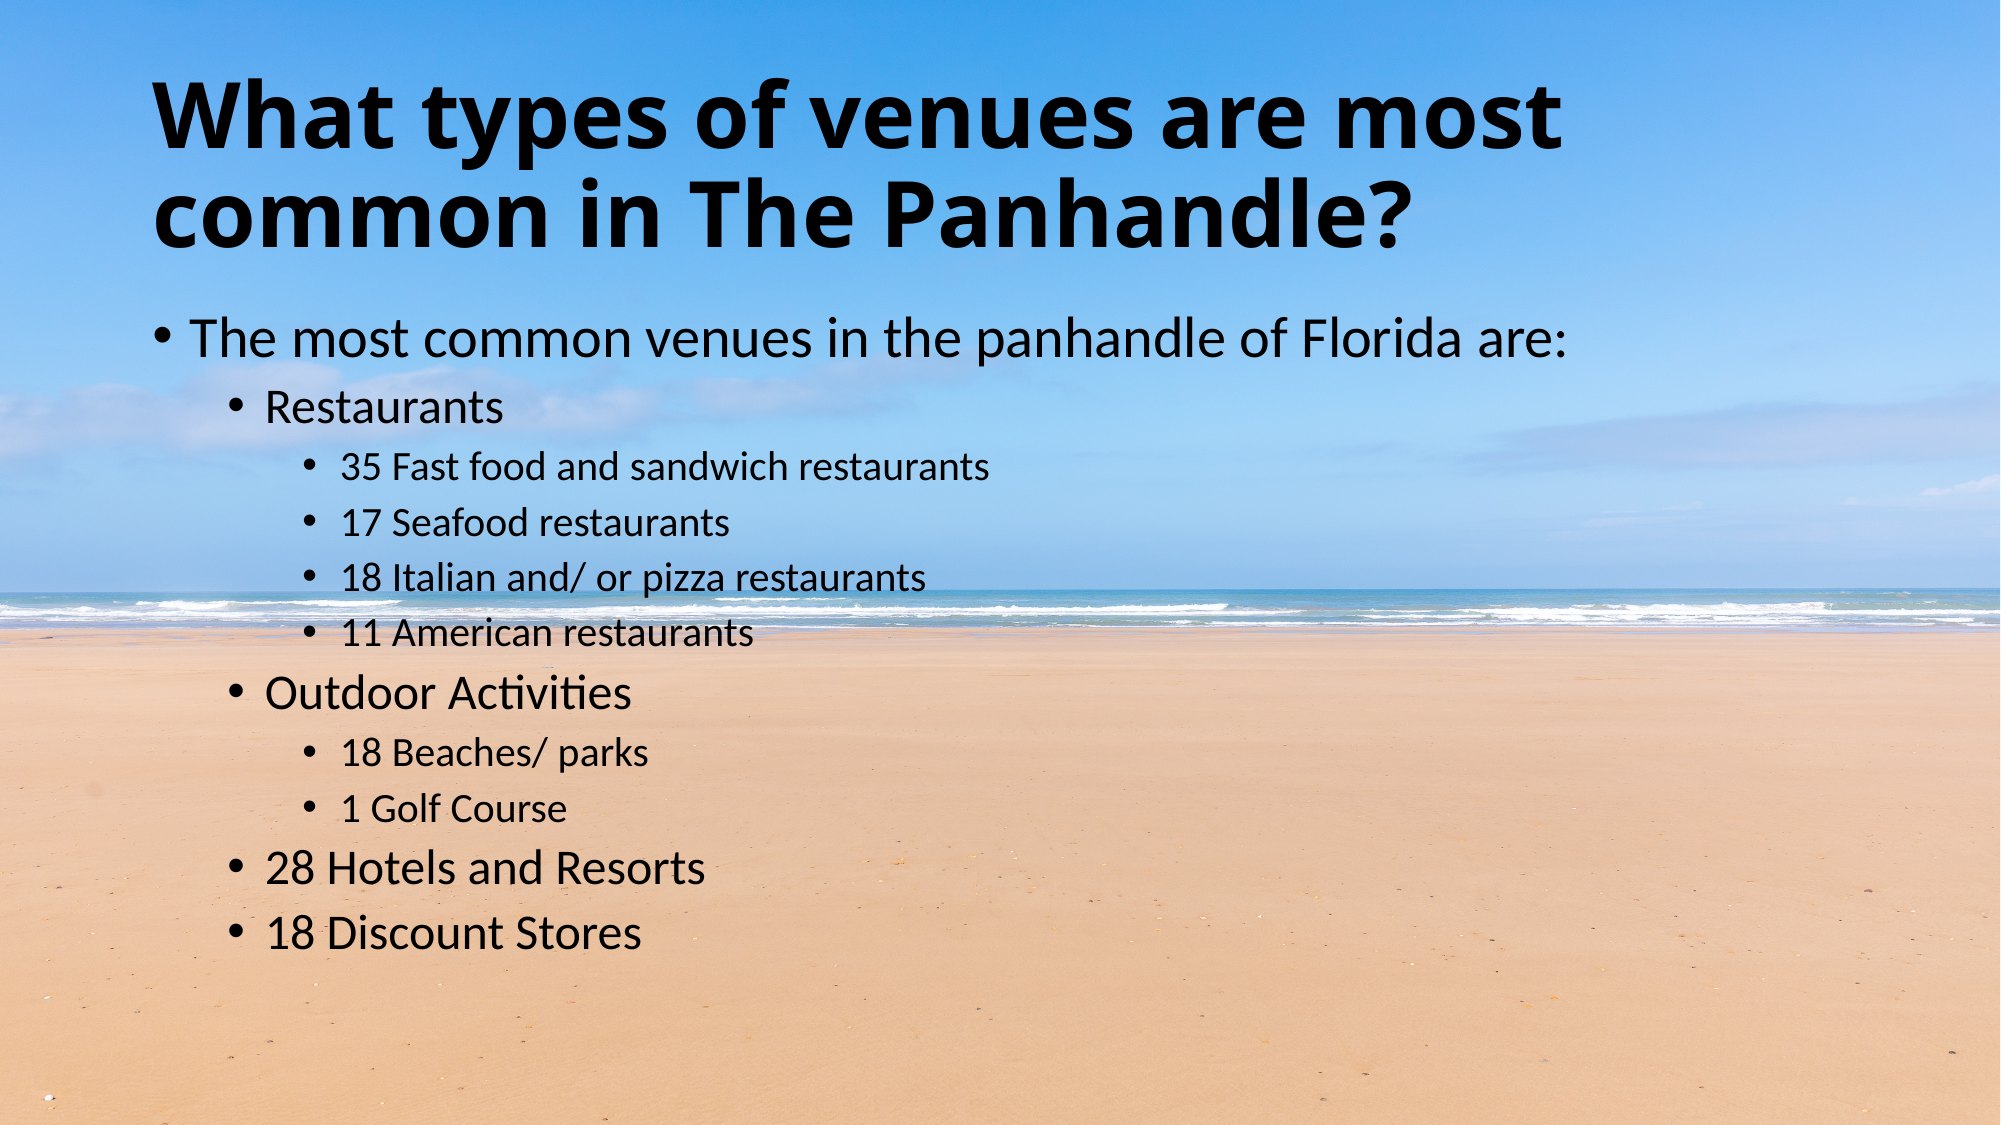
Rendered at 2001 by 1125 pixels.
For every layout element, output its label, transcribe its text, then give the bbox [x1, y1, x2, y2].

list The most common venues in the panhandle of Florida are: Restaurants 35 Fast food and sandwich restaurants 17 Seafood restaurants 18 Italian and/ or pizza restaurants 11 American restaurants Outdoor Activities 18 Beaches/ parks 1 Golf Course 28 Hotels and Resorts 18 Discount Stores [137, 299, 1863, 1014]
picture [0, 0, 2001, 1125]
title What types of venues are most common in The Panhandle? [137, 59, 1863, 278]
